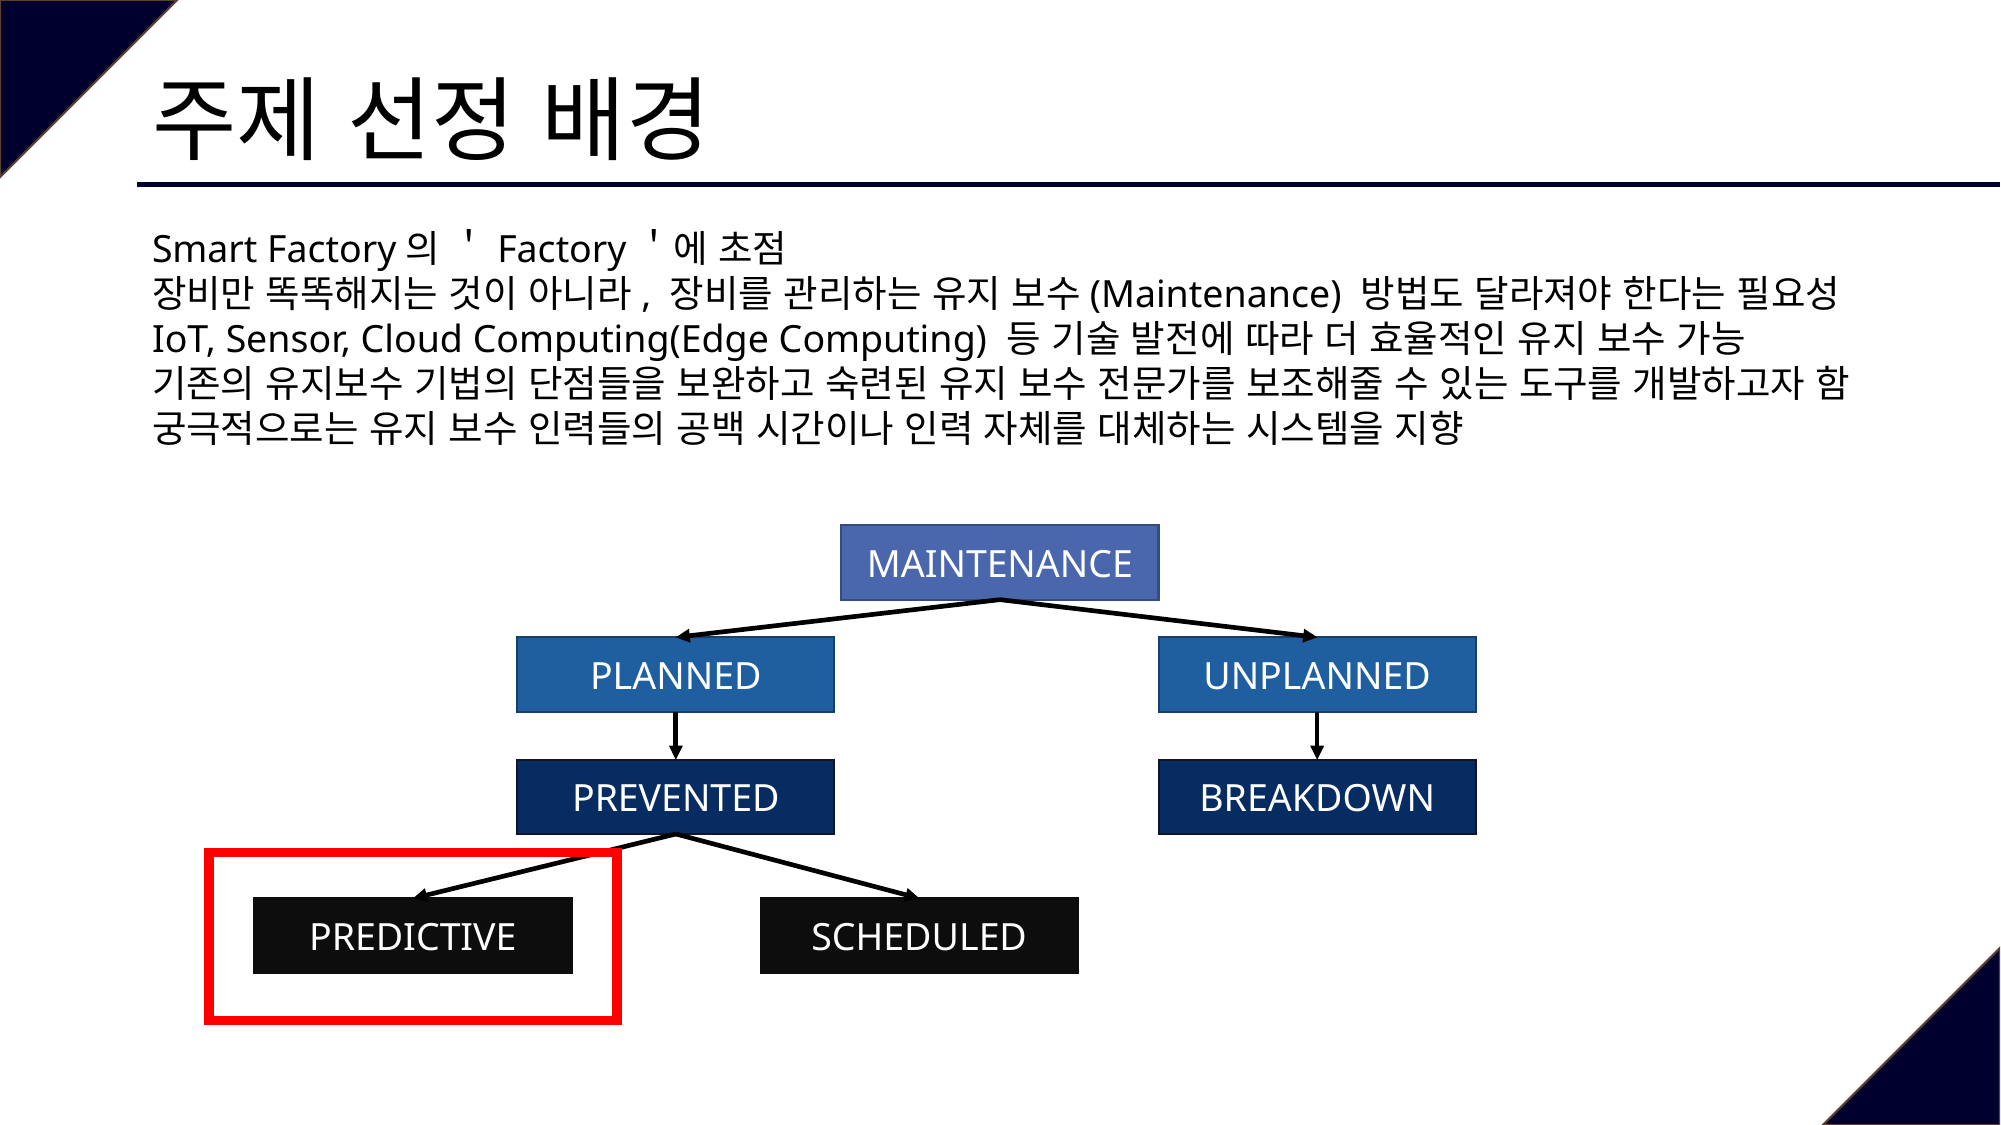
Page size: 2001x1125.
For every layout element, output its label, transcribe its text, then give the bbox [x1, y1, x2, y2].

text_box PLANNED [516, 636, 835, 713]
text_box SCHEDULED [760, 897, 1079, 974]
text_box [999, 599, 1318, 638]
text_box BREAKDOWN [1158, 759, 1477, 835]
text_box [412, 833, 675, 899]
text_box Smart Factory의 ＇Factory＇에 초점 장비만 똑똑해지는 것이 아니라, 장비를 관리하는 유지 보수(Maintenance) 방법도 달라져야 한다는 필요성 IoT, Sensor, Cloud Computing(Edge Computing) 등 기술 발전에 따라 더 효율적인 유지 보수 가능 기존의 유지보수 기법의 단점들을 보완하고 숙련된 유지 보수 전문가를 보조해줄 수 있는 도구를 개발하고자 함 궁극적으로는 유지 보수 인력들의 공백 시간이나 인력 자체를 대체하는 시스템을 지향 [137, 217, 2000, 458]
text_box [675, 833, 920, 899]
text_box PREVENTED [516, 759, 835, 833]
title 주제 선정 배경 [137, 61, 2000, 187]
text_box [675, 599, 999, 638]
text_box [208, 851, 618, 1022]
text_box MAINTENANCE [840, 524, 1160, 599]
text_box UNPLANNED [1158, 636, 1477, 713]
